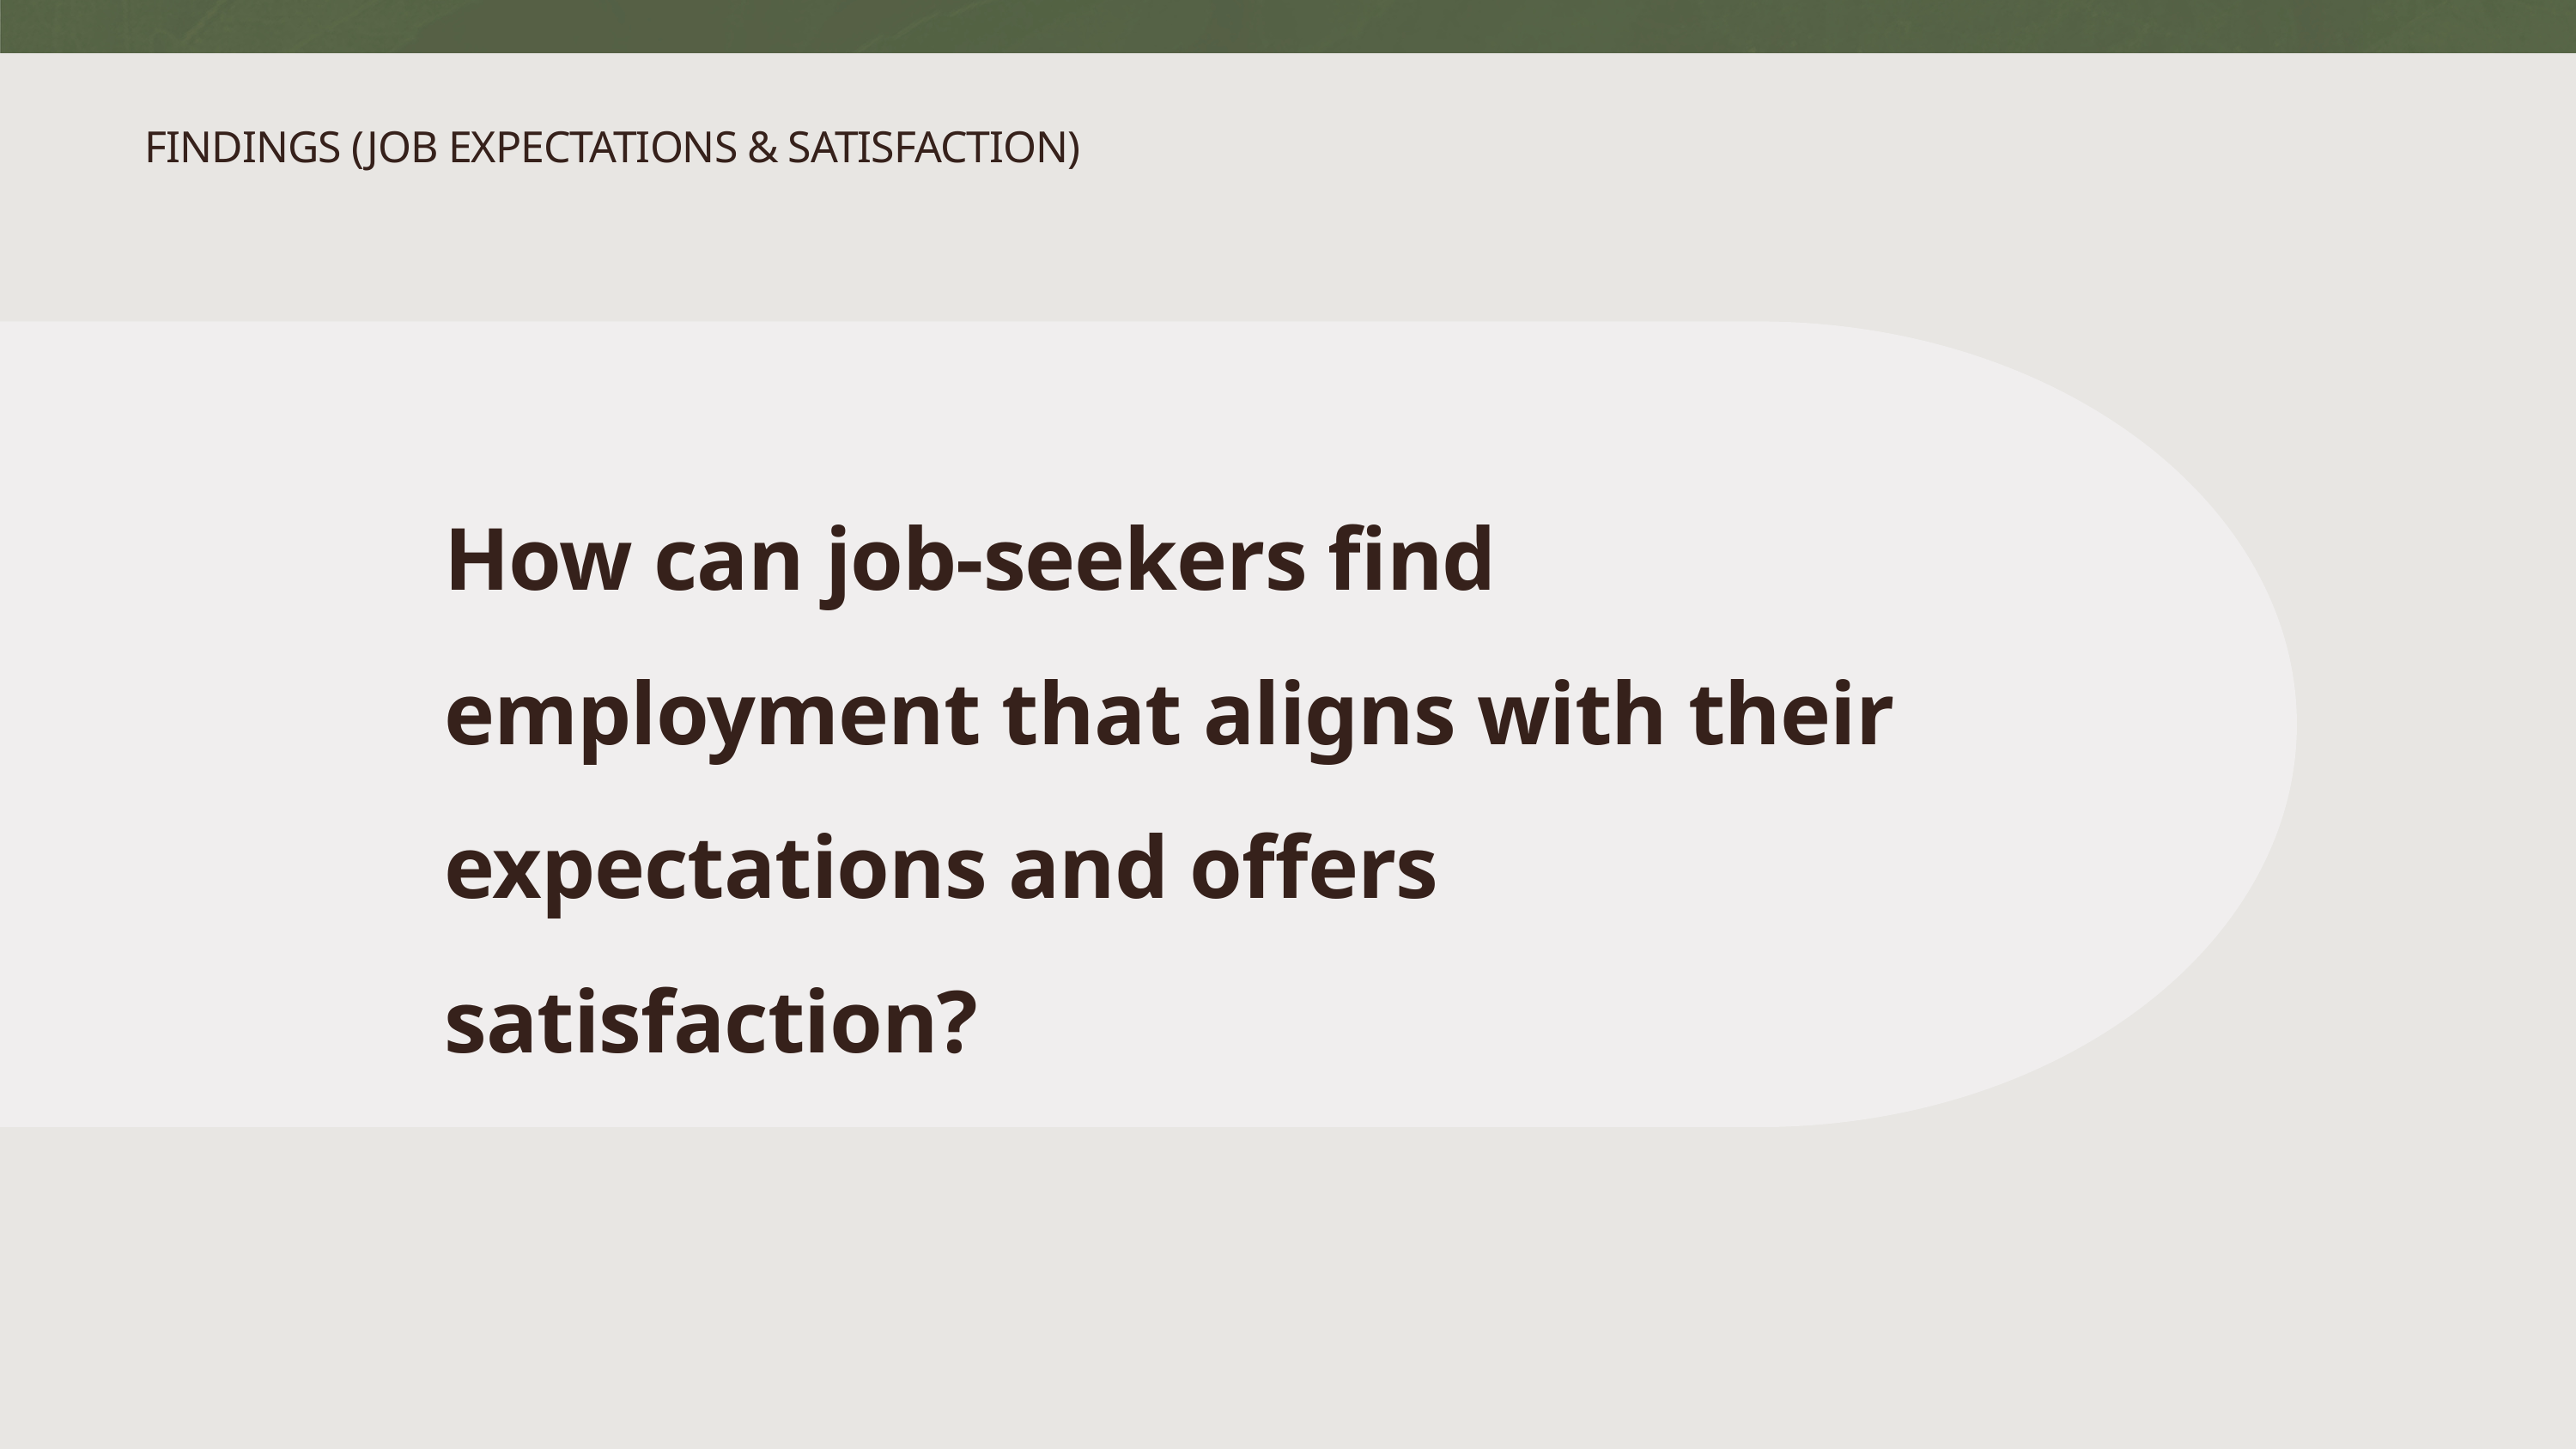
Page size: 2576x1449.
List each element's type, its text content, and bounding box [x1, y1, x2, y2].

text_box FINDINGS (JOB EXPECTATIONS & SATISFACTION) [144, 111, 1235, 172]
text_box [0, 321, 2298, 1128]
text_box [0, 0, 2576, 53]
